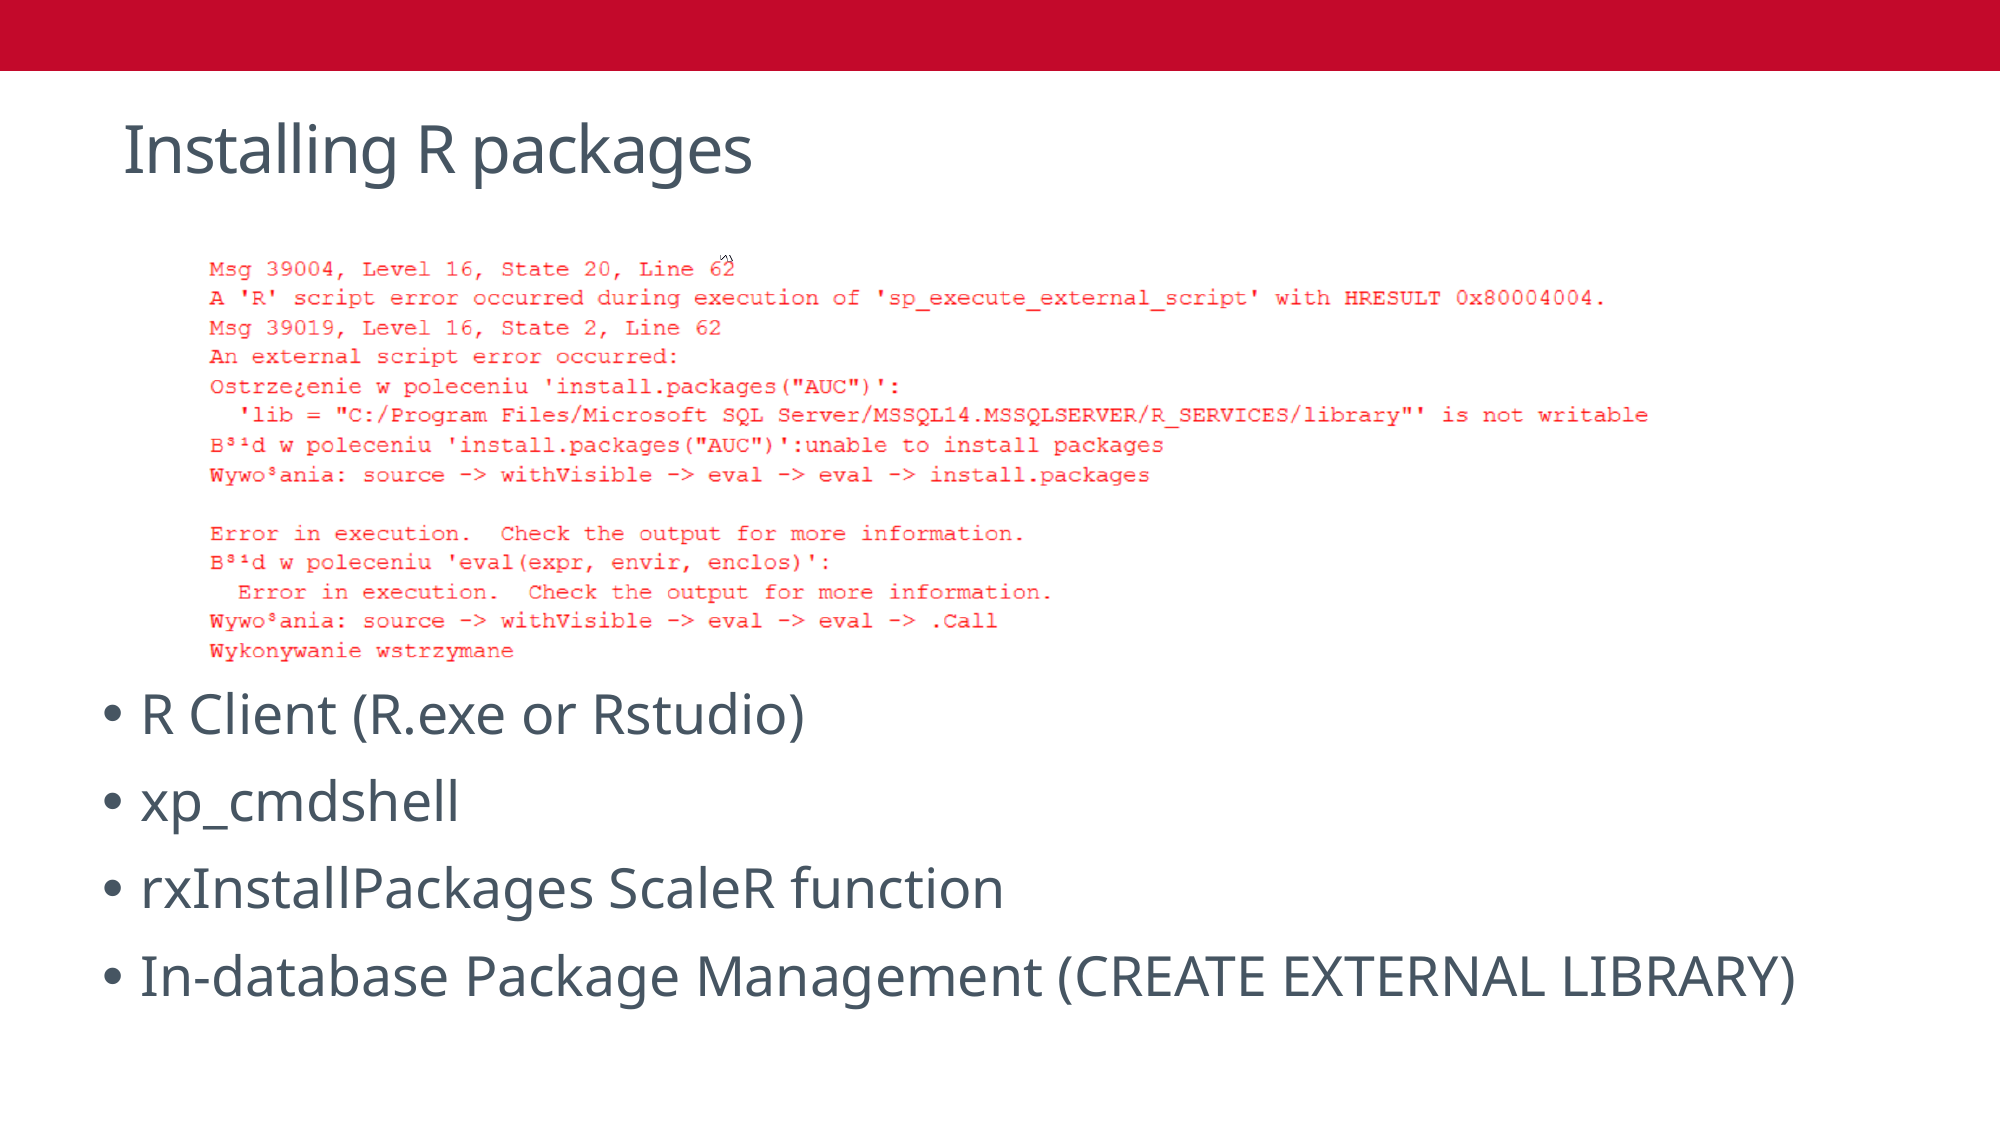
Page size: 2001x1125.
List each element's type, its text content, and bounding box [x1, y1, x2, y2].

picture [194, 254, 1667, 671]
title Installing R packages [99, 100, 1881, 246]
text_box R Client (R.exe or Rstudio) xp_cmdshell rxInstallPackages ScaleR function In-database Package Management (CREATE EXTERNAL LIBRARY) [87, 679, 1881, 1064]
text_box [0, 0, 2000, 72]
